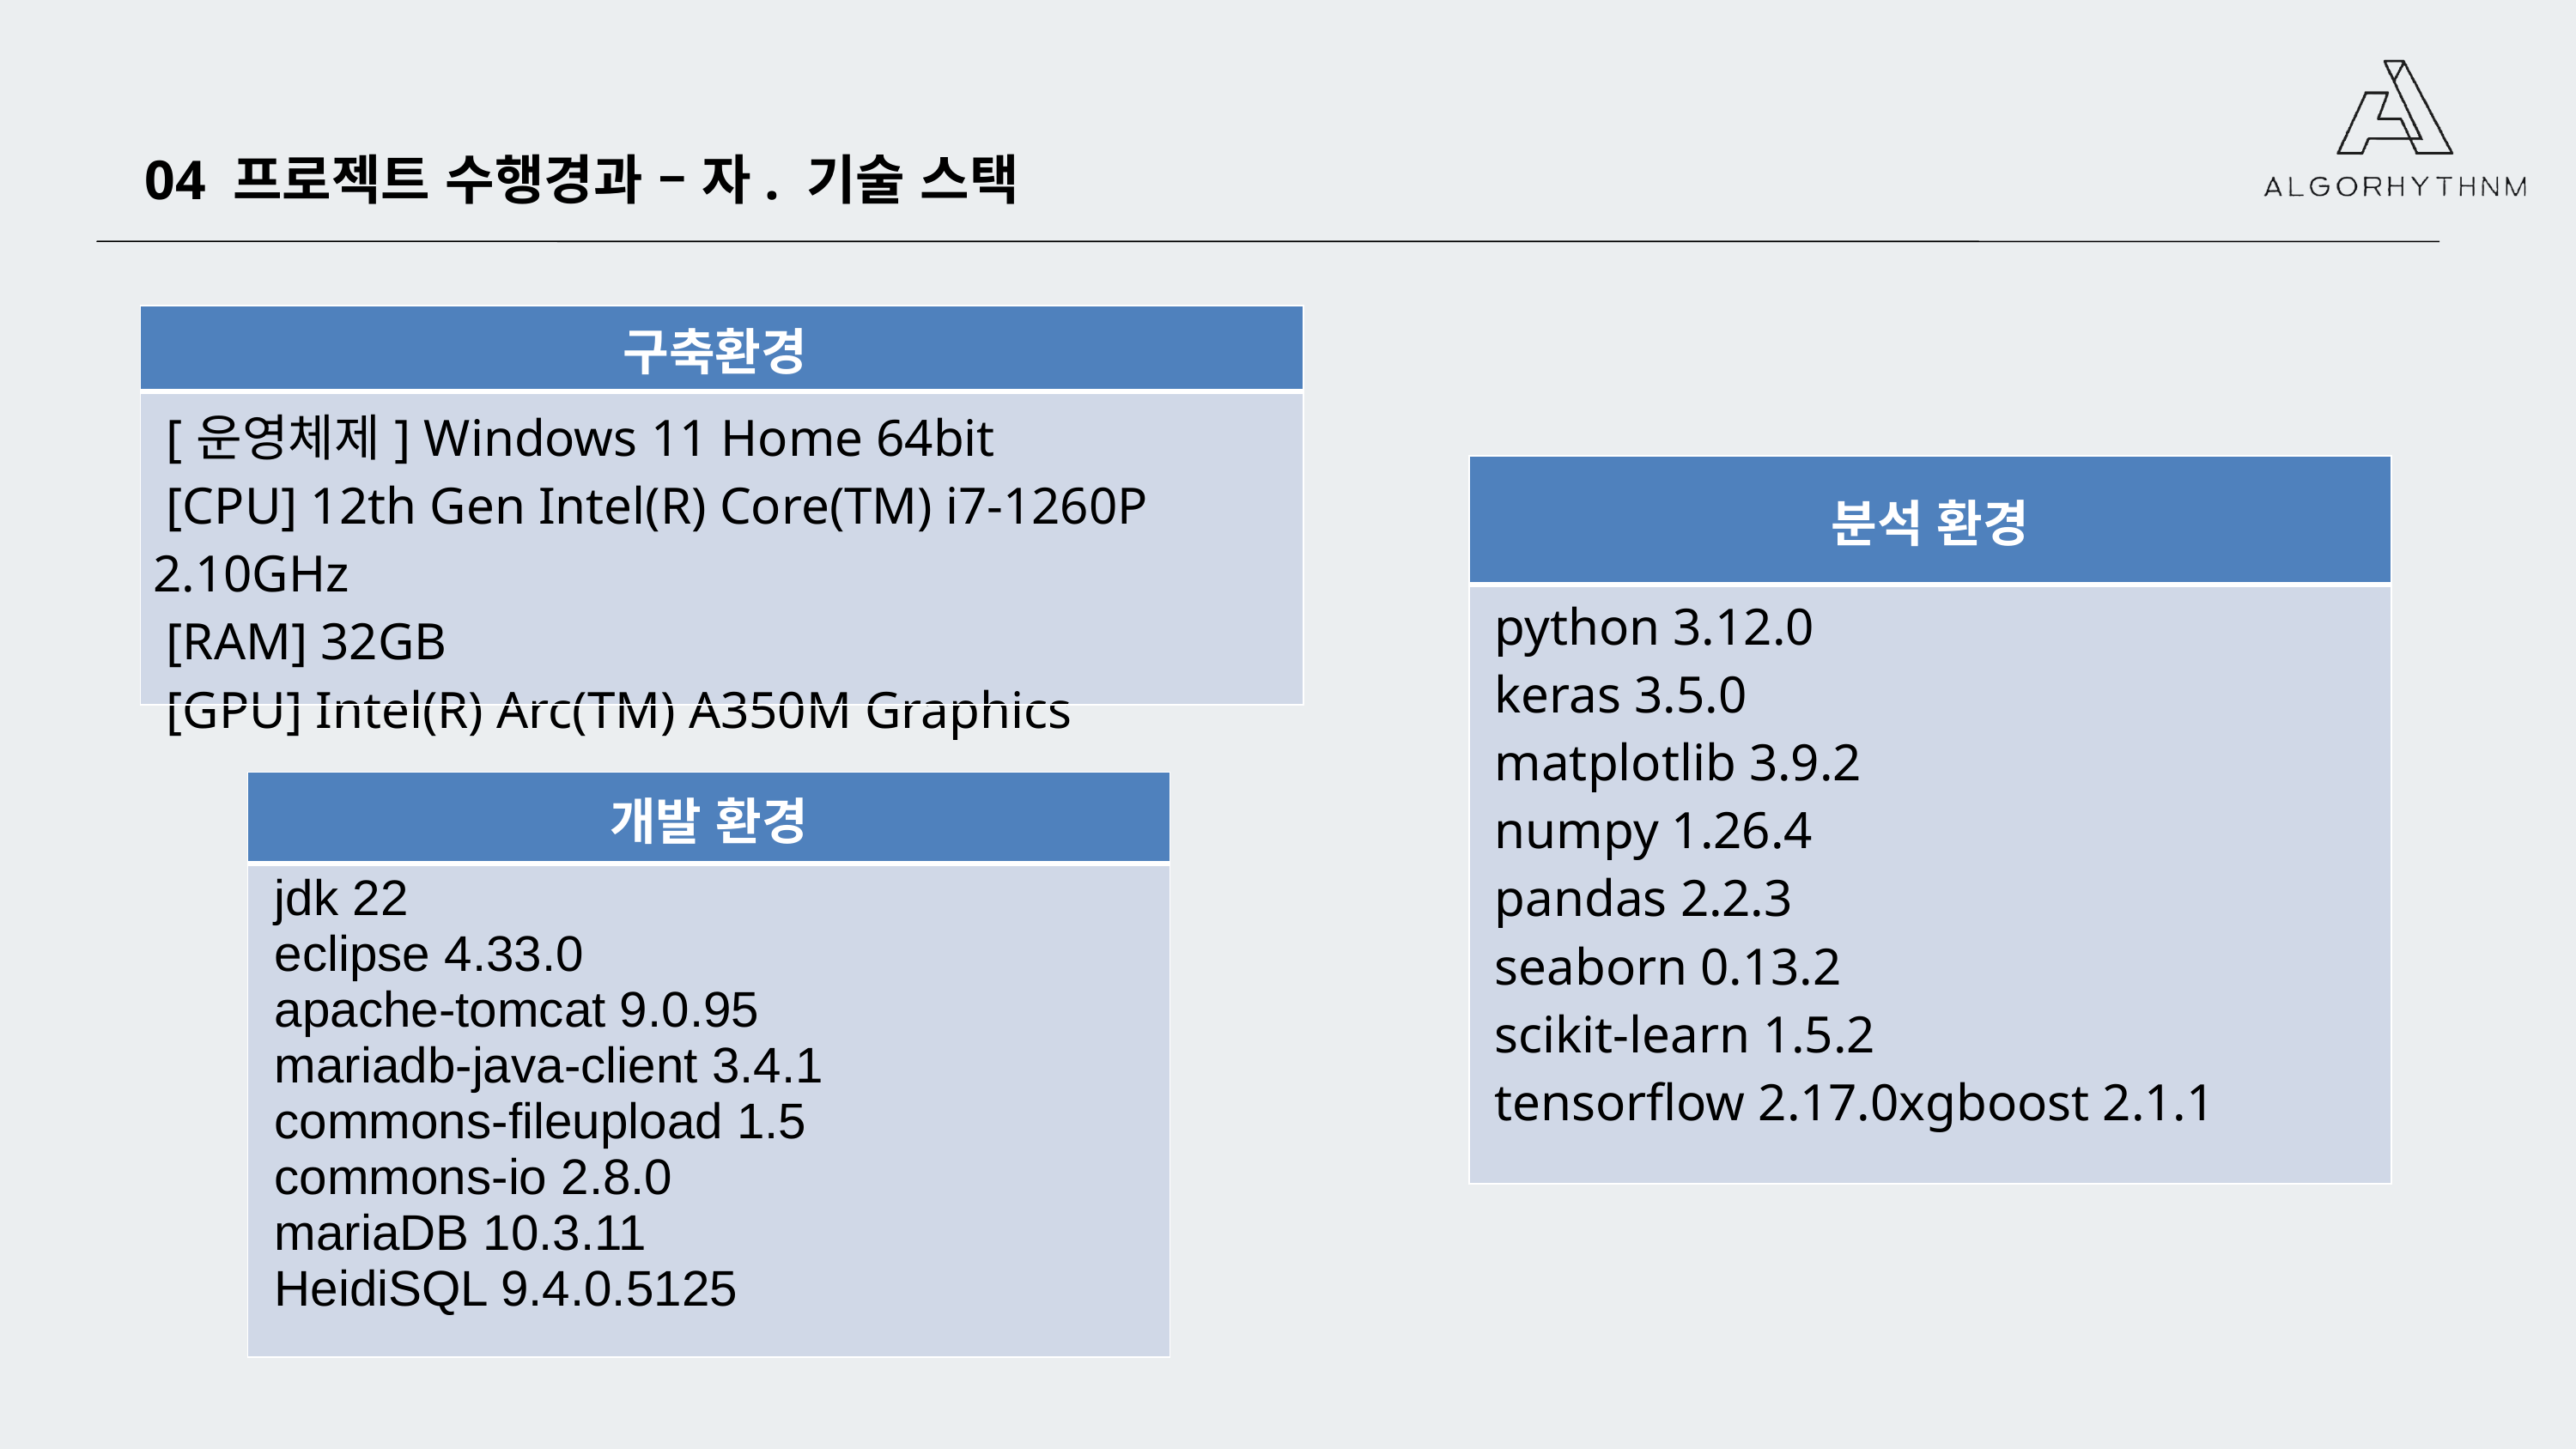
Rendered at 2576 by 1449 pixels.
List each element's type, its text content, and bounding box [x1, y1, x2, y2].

text_box 04 프로젝트 수행경과 – 자. 기술 스택 [144, 135, 1213, 211]
table_cell jdk 22 eclipse 4.33.0 apache-tomcat 9.0.95 mariadb-java-client 3.4.1 commons-fileupload 1.5 commons-io 2.8.0 mariaDB 10.3.11 HeidiSQL 9.4.0.5125 [248, 866, 1170, 1356]
table_cell [운영체제] Windows 11 Home 64bit [CPU] 12th Gen Intel(R) Core(TM) i7-1260P 2.10GHz [RAM] 32GB [GPU] Intel(R) Arc(TM) A350M Graphics [141, 394, 1303, 704]
table_header 분석 환경 [1470, 457, 2391, 582]
table_cell python 3.12.0 keras 3.5.0 matplotlib 3.9.2 numpy 1.26.4 pandas 2.2.3 seaborn 0.13.2 scikit-learn 1.5.2 tensorflow 2.17.0xgboost 2.1.1 [1470, 587, 2391, 1183]
table_header 구축환경 [141, 306, 1303, 389]
picture [2253, 58, 2539, 209]
table_header 개발 환경 [248, 773, 1170, 861]
